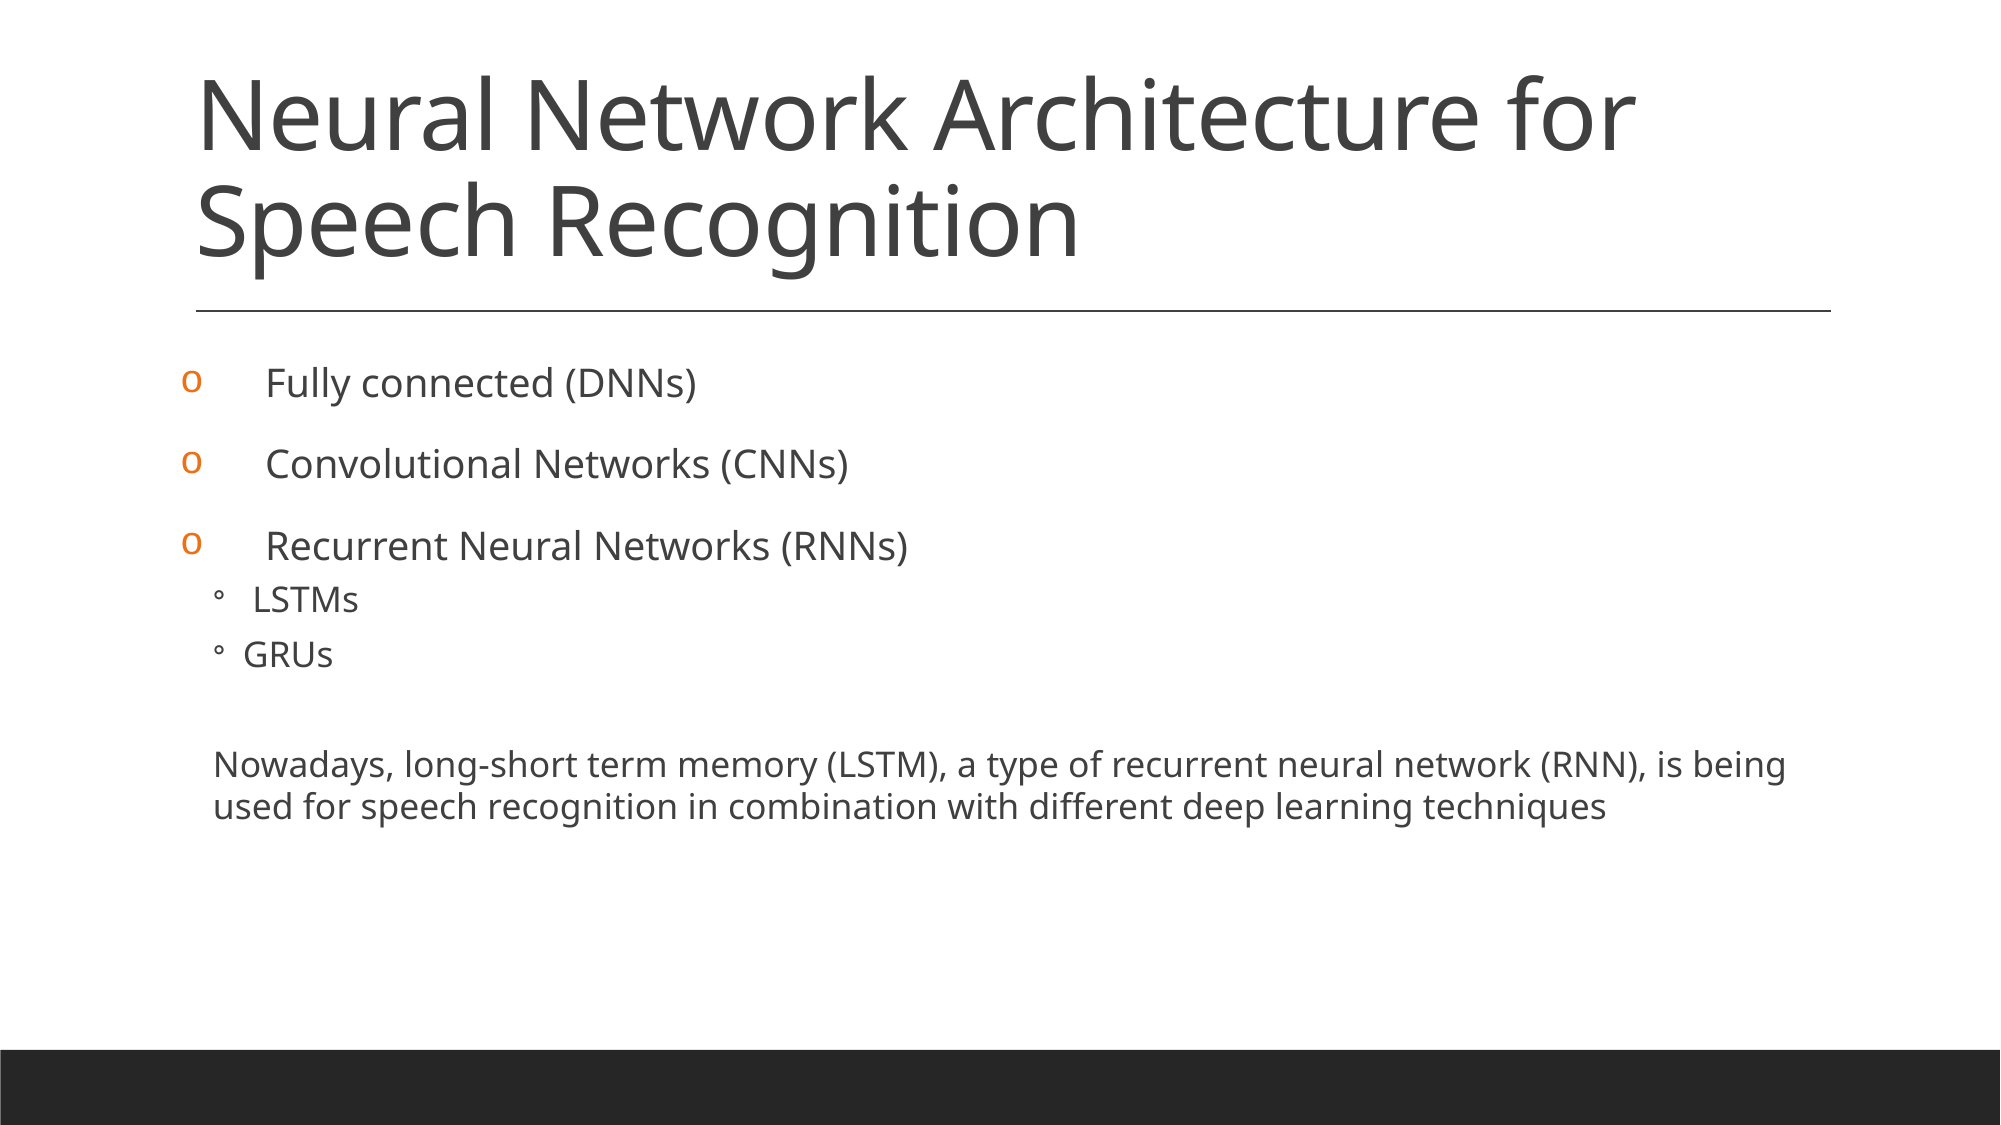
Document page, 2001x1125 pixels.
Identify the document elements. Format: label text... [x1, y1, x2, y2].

title Neural Network Architecture for Speech Recognition [180, 47, 1830, 285]
list Fully connected (DNNs) Convolutional Networks (CNNs) Recurrent Neural Networks (RNNs) LSTMs GRUs Nowadays, long-short term memory (LSTM), a type of recurrent neural network (RNN), is being used for speech recognition in combination with different deep learning techniques [180, 345, 1830, 963]
